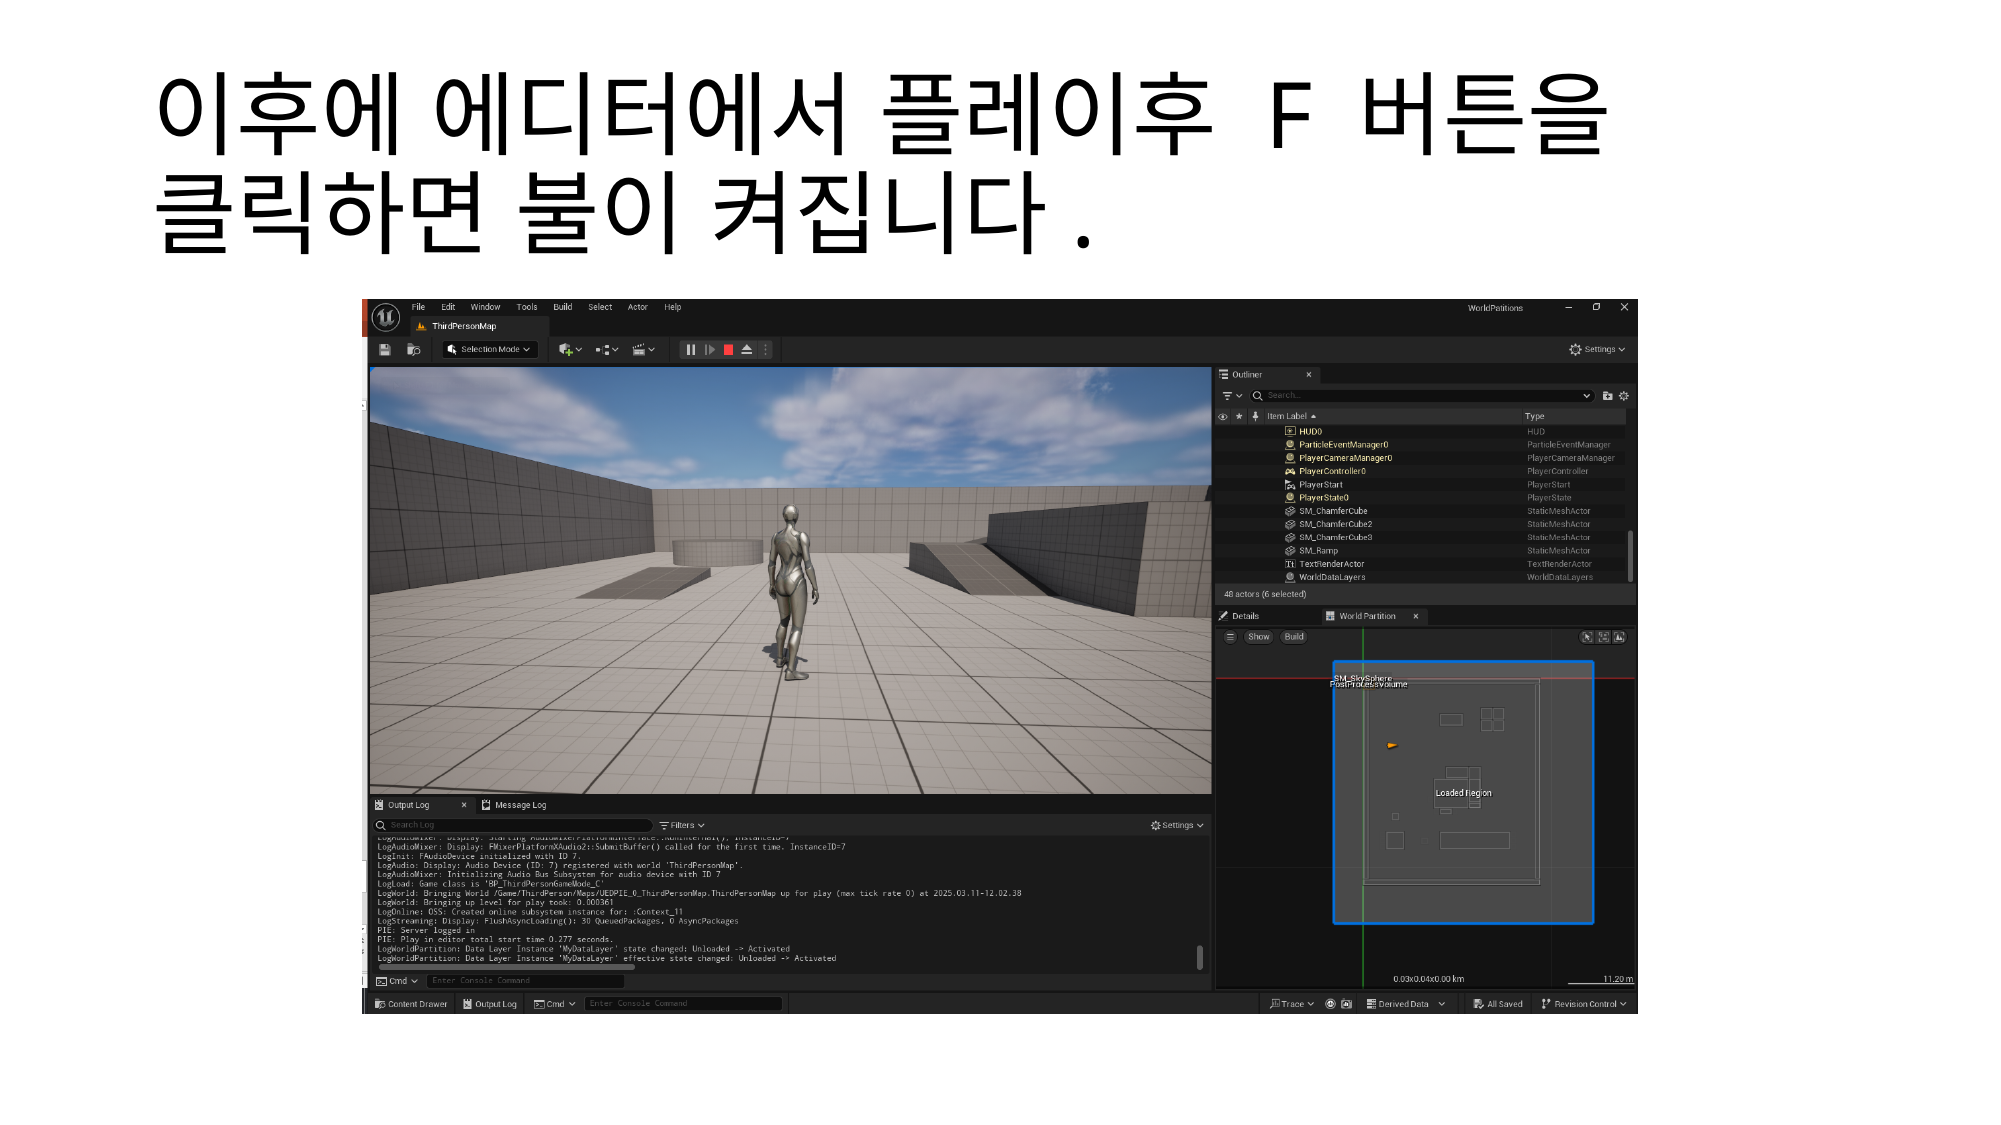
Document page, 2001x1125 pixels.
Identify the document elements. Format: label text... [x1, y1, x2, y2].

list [362, 299, 1638, 1014]
title 이후에 에디터에서 플레이후 F 버튼을 클릭하면 불이 켜집니다. [137, 59, 1863, 278]
